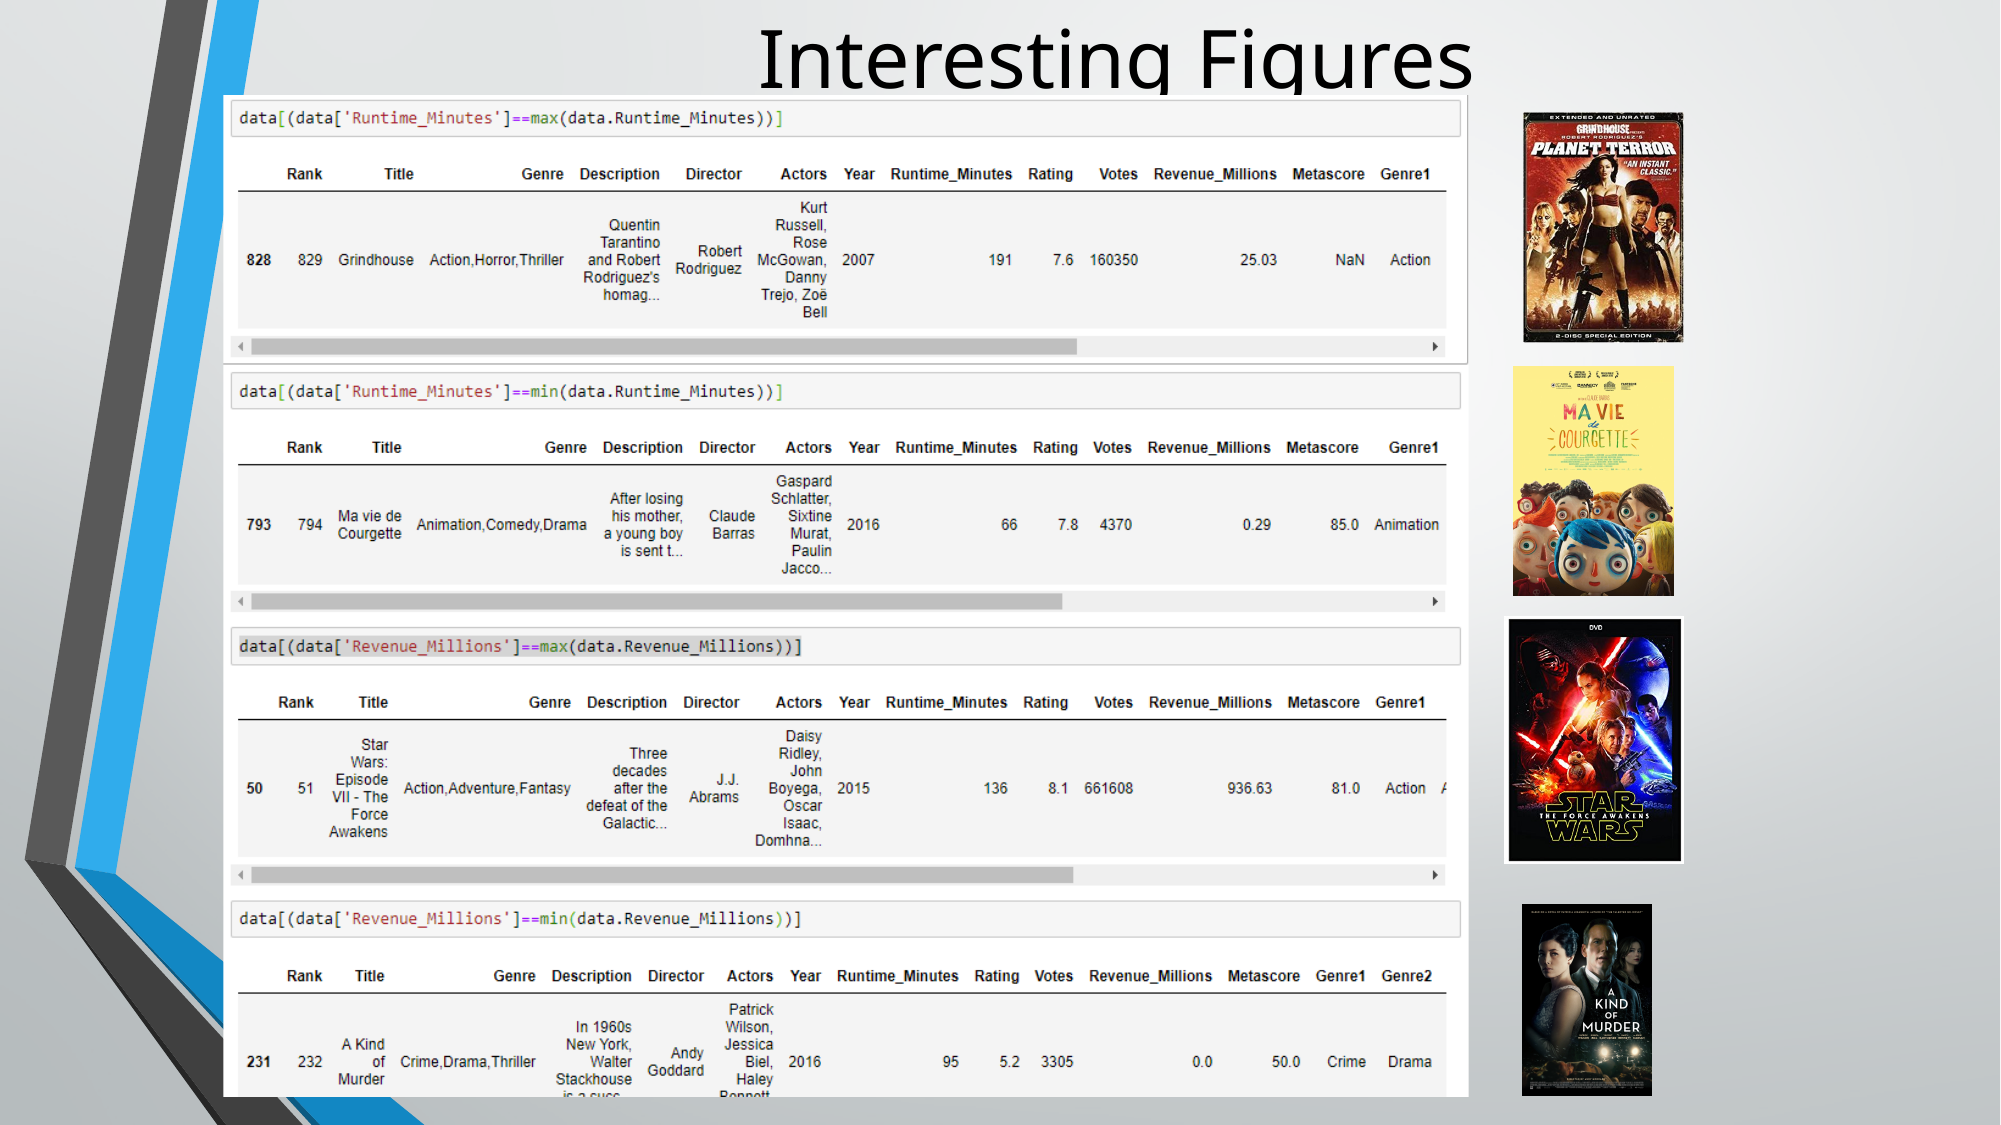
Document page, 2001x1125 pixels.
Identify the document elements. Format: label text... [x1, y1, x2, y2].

picture [1504, 615, 1684, 864]
picture [223, 94, 1469, 1125]
picture [1522, 904, 1652, 1096]
picture [1523, 112, 1684, 344]
title Interesting Figures [295, 0, 1939, 113]
picture [1513, 366, 1675, 596]
